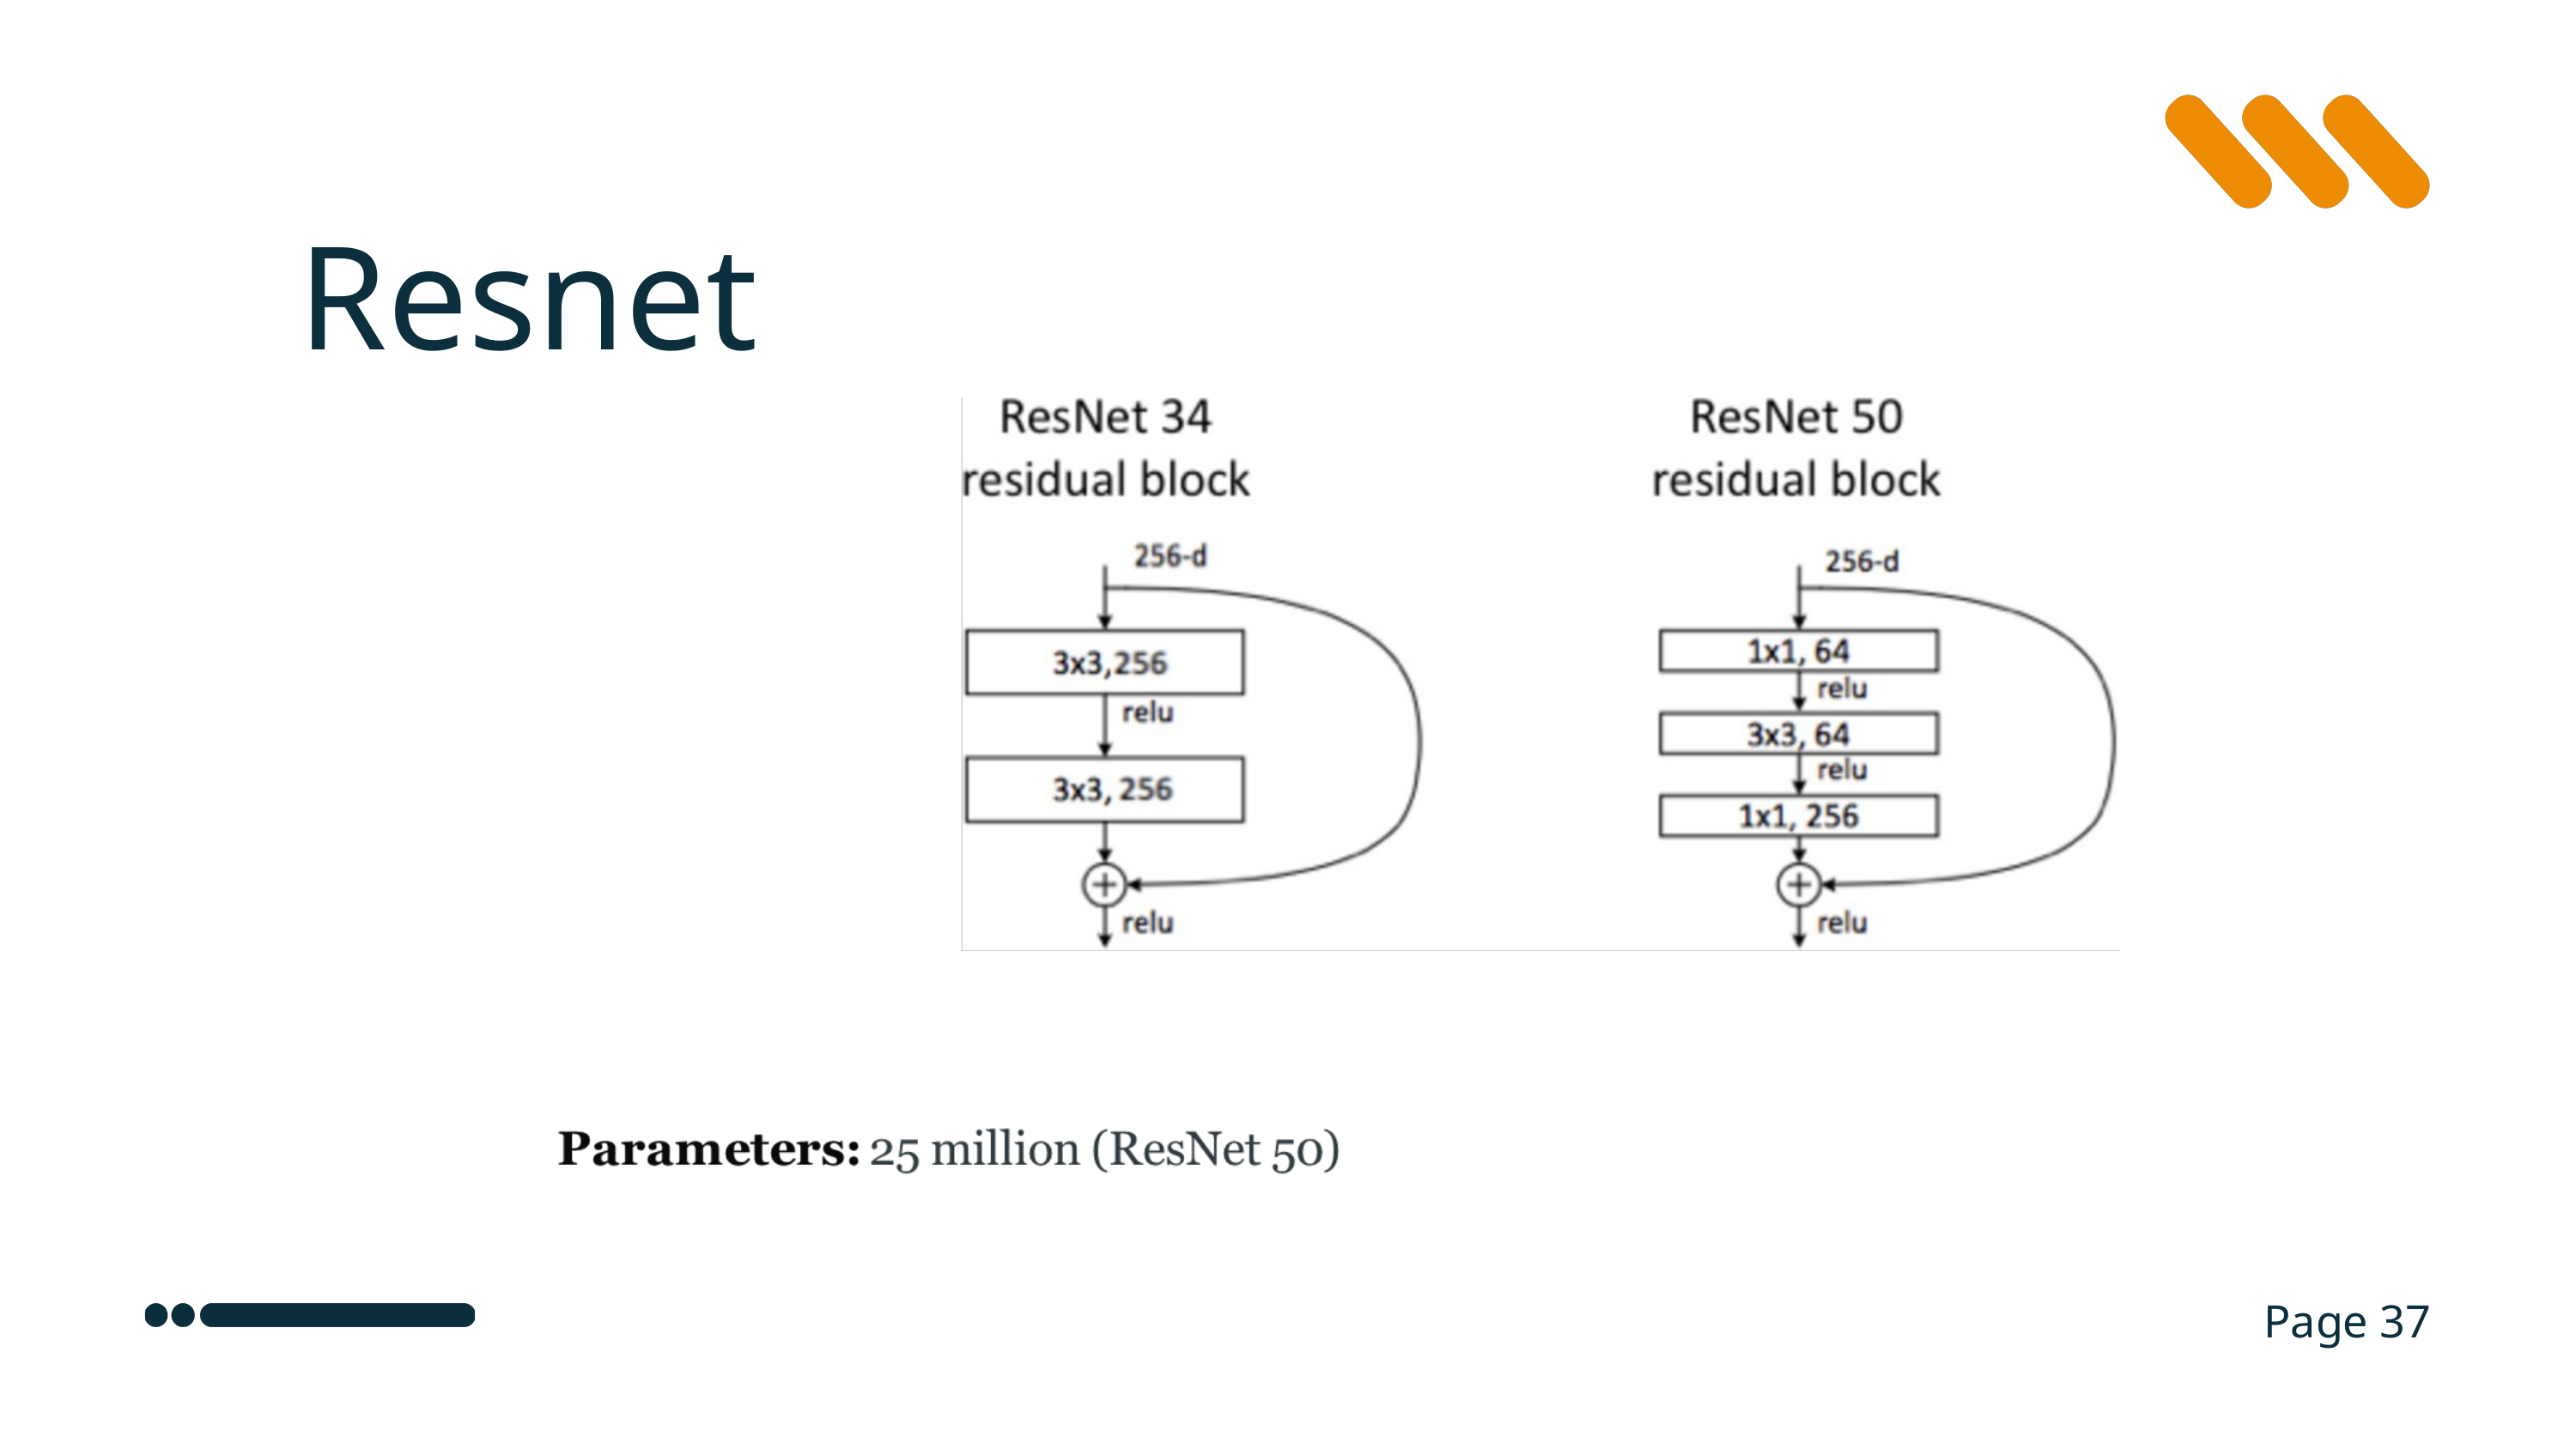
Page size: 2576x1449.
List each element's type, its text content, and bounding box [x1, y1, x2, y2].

text_box [144, 1303, 476, 1328]
text_box [2163, 93, 2432, 210]
text_box [528, 397, 2120, 1206]
text_box Page 37 [2163, 1302, 2432, 1348]
text_box Resnet [0, 163, 1057, 379]
